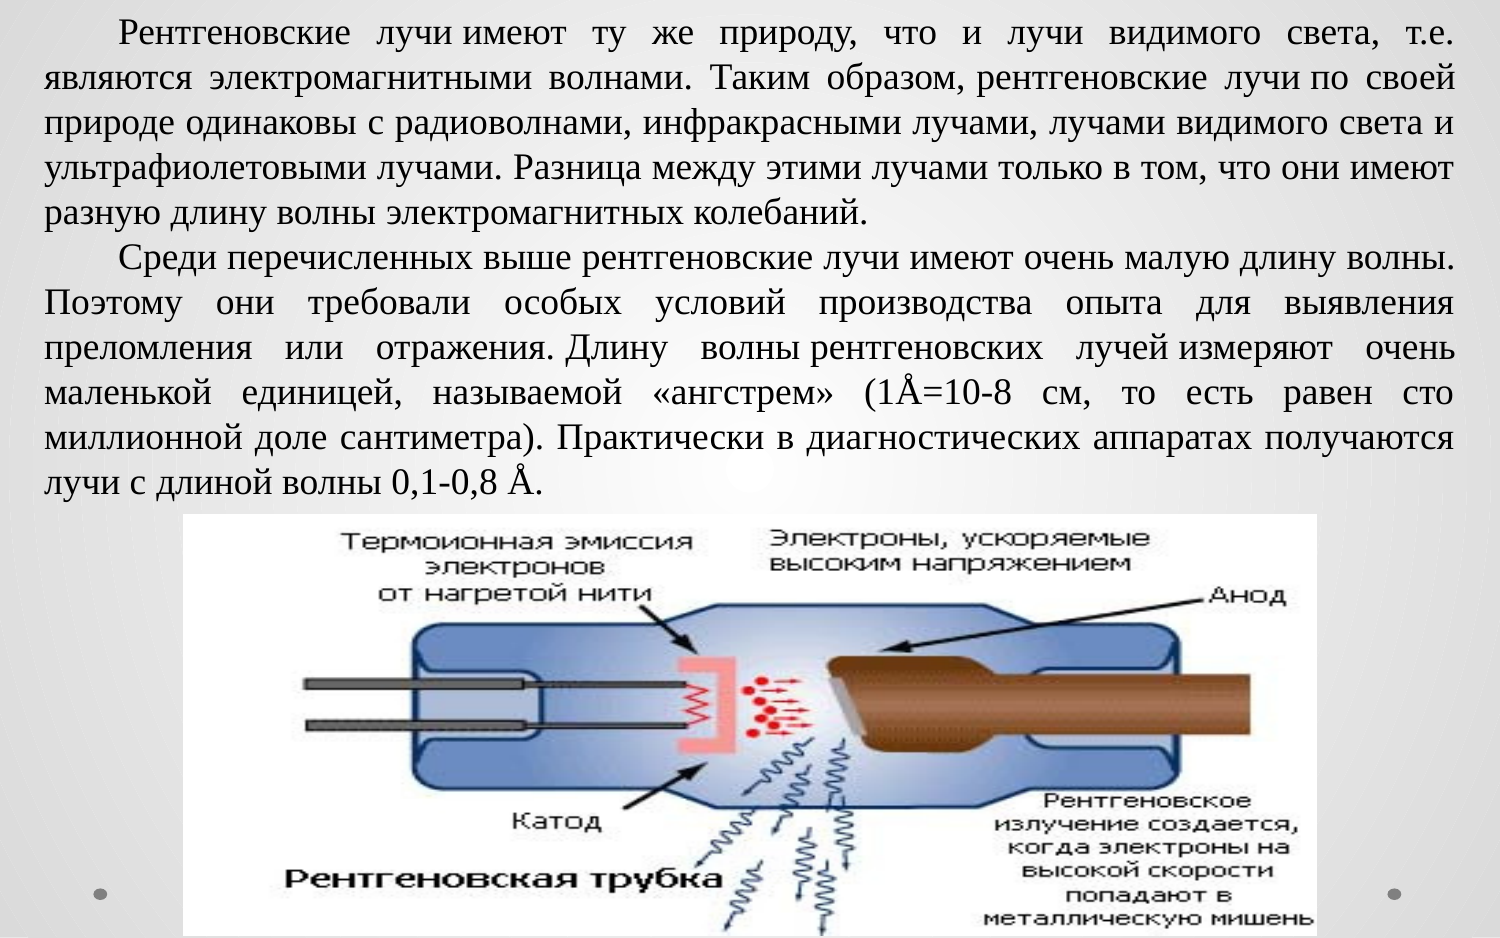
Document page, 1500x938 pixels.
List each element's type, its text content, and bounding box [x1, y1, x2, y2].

text_box Рентгеновские лучи имеют ту же природу, что и лучи видимого света, т.е. являются электромагнитными волнами. Таким образом, рентгеновские лучи по своей природе одинаковы с радиоволнами, инфракрасными лучами, лучами видимого света и ультрафиолетовыми лучами. Разница между этими лучами только в том, что они имеют разную длину волны электромагнитных колебаний. Среди перечисленных выше рентгеновские лучи имеют очень малую длину волны. Поэтому они требовали особых условий производства опыта для выявления преломления или отражения. Длину волны рентгеновских лучей измеряют очень маленькой единицей, называемой «ангстрем» (1Å=10-8 см, то есть равен сто миллионной доле сантиметра). Практически в диагностических аппаратах получаются лучи с длиной волны 0,1-0,8 Å. [29, 0, 1471, 510]
picture [182, 514, 1318, 937]
